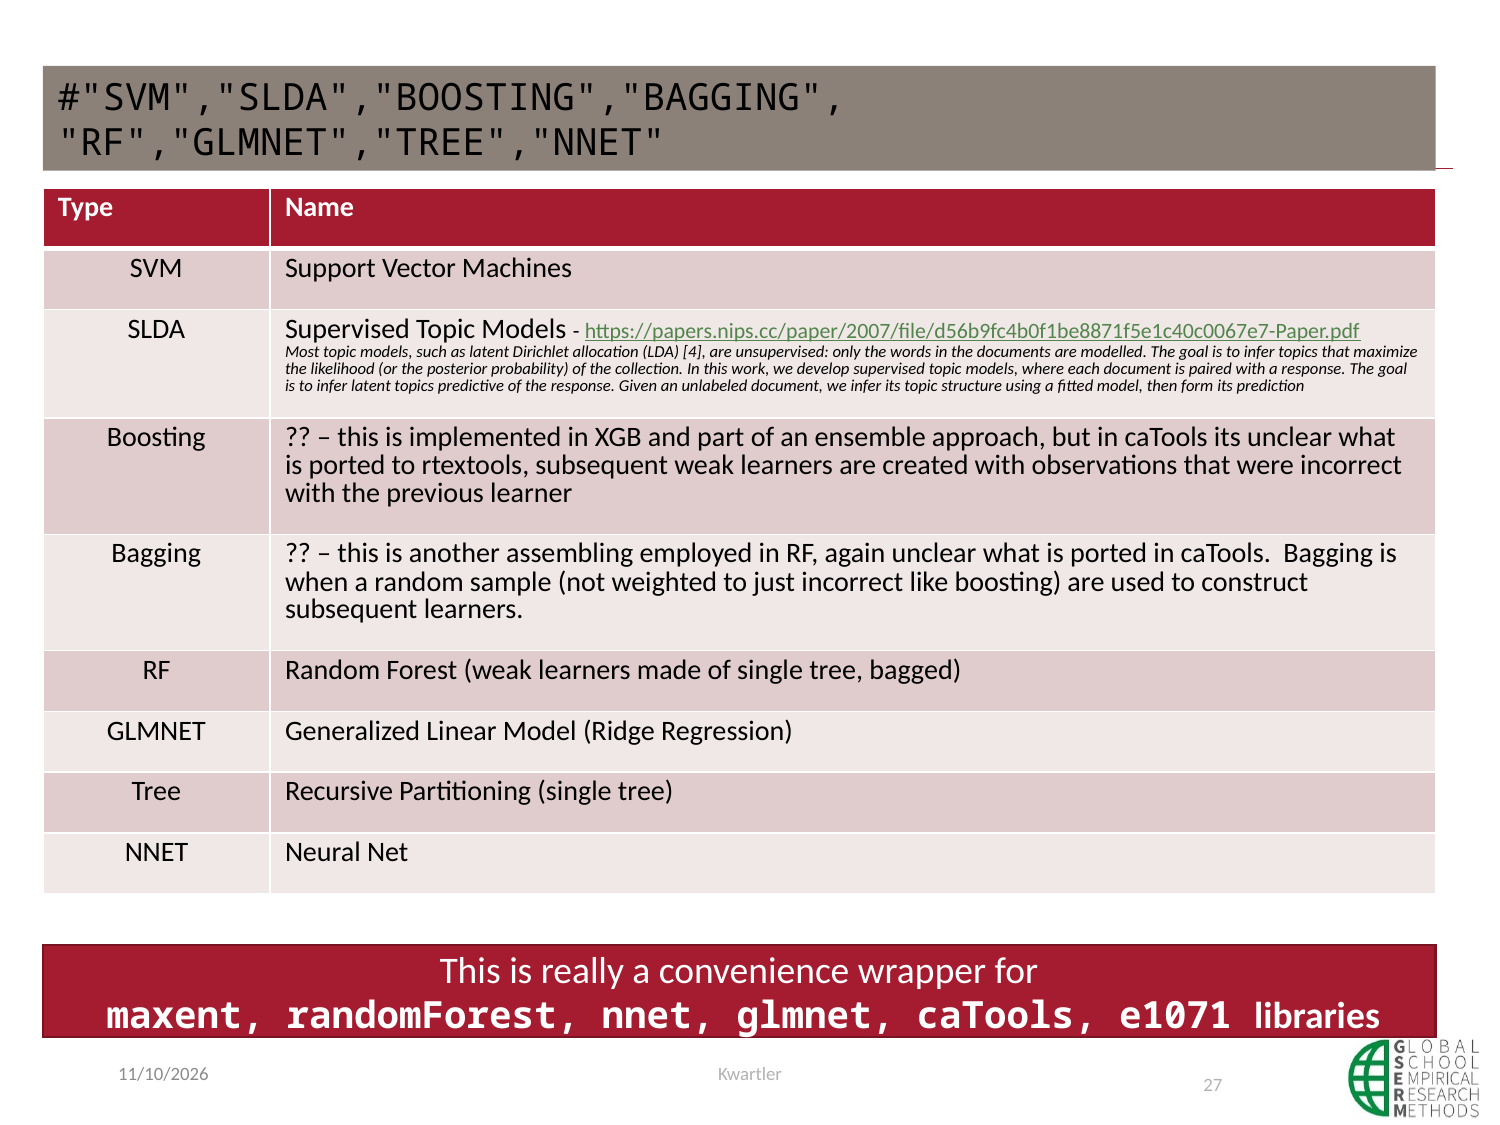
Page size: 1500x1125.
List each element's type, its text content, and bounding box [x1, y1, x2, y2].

table_cell Bagging [44, 535, 269, 650]
table_cell SLDA [44, 310, 269, 417]
table_cell SVM [44, 251, 269, 309]
table_cell ?? – this is another assembling employed in RF, again unclear what is ported in caTools. Bagging is when a random sample (not weighted to just incorrect like boosting) are used to construct subsequent learners. [271, 535, 1435, 650]
footer Kwartler [496, 1042, 1004, 1103]
table_cell Generalized Linear Model (Ridge Regression) [271, 712, 1435, 771]
table_cell Boosting [44, 419, 269, 534]
slide_number 27 [1188, 1042, 1330, 1103]
table_cell ?? – this is implemented in XGB and part of an ensemble approach, but in caTools its unclear what is ported to rtextools, subsequent weak learners are created with observations that were incorrect with the previous learner [271, 419, 1435, 534]
table_cell Tree [44, 773, 269, 832]
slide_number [103, 1042, 441, 1103]
text_box This is really a convenience wrapper for maxent, randomForest, nnet, glmnet, caTools, e1071 libraries [42, 944, 1437, 1038]
table_cell Random Forest (weak learners made of single tree, bagged) [271, 651, 1435, 711]
table_cell Support Vector Machines [271, 251, 1435, 309]
table_cell Recursive Partitioning (single tree) [271, 773, 1435, 832]
picture [1342, 1031, 1500, 1120]
table_header Name [271, 189, 1435, 246]
table_cell NNET [44, 834, 269, 893]
table_cell Neural Net [271, 834, 1435, 893]
table_header Type [44, 189, 269, 246]
table_cell GLMNET [44, 712, 269, 771]
table_cell Supervised Topic Models - https://papers.nips.cc/paper/2007/file/d56b9fc4b0f1be8871f5e1c40c0067e7-Paper.pdf Most topic models, such as latent Dirichlet allocation (LDA) [4], are unsupervised: only the words in the documents are modelled. The goal is to infer topics that maximize the likelihood (or the posterior probability) of the collection. In this work, we develop supervised topic models, where each document is paired with a response. The goal is to infer latent topics predictive of the response. Given an unlabeled document, we infer its topic structure using a fitted model, then form its prediction [271, 310, 1435, 417]
table_cell RF [44, 651, 269, 711]
text_box #"SVM","SLDA","BOOSTING","BAGGING", "RF","GLMNET","TREE","NNET" [42, 65, 1436, 171]
